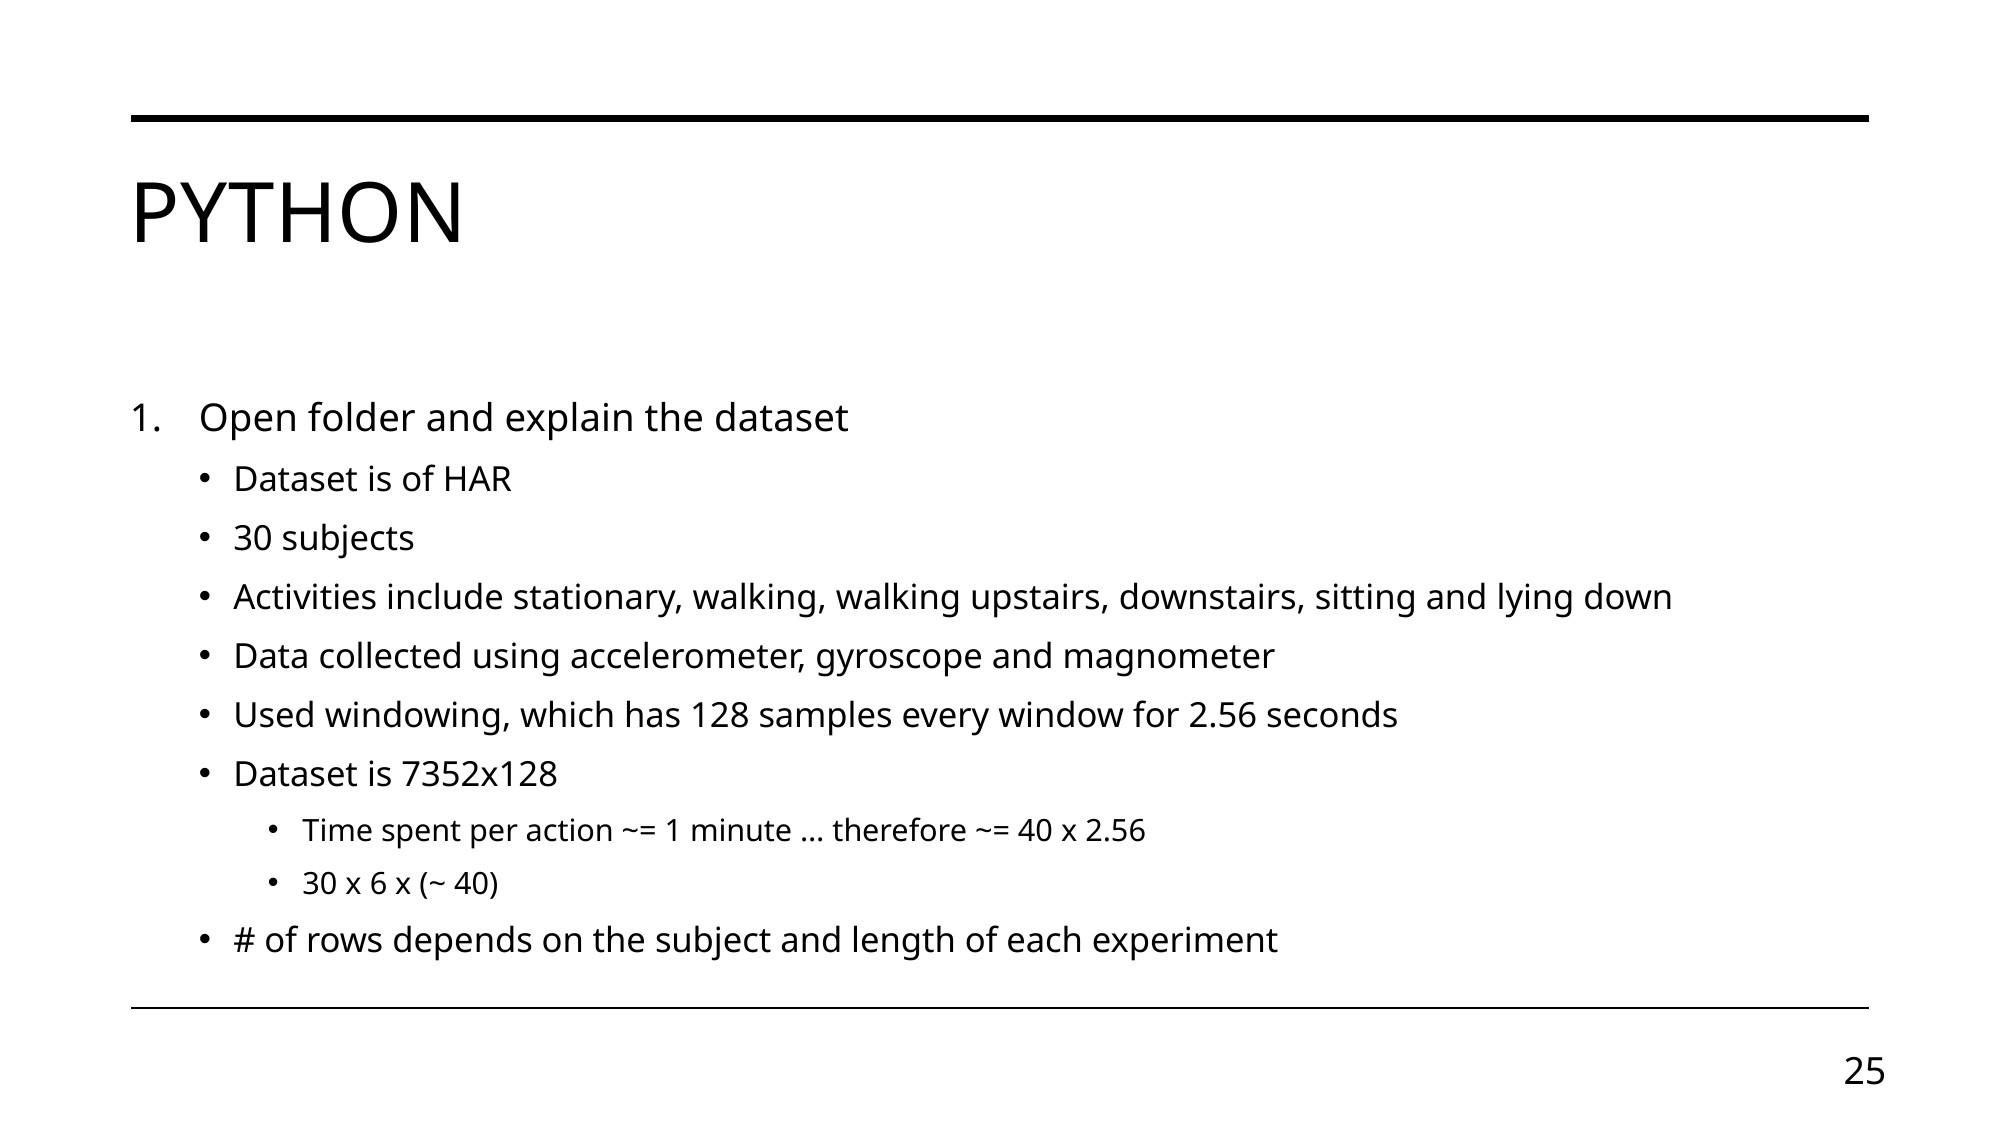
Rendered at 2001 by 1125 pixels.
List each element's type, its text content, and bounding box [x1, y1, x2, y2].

list Open folder and explain the dataset Dataset is of HAR 30 subjects Activities include stationary, walking, walking upstairs, downstairs, sitting and lying down Data collected using accelerometer, gyroscope and magnometer Used windowing, which has 128 samples every window for 2.56 seconds Dataset is 7352x128 Time spent per action ~= 1 minute … therefore ~= 40 x 2.56 30 x 6 x (~ 40) # of rows depends on the subject and length of each experiment [114, 376, 1869, 973]
slide_number 24 [1791, 1042, 1902, 1103]
title Python [114, 151, 1869, 376]
